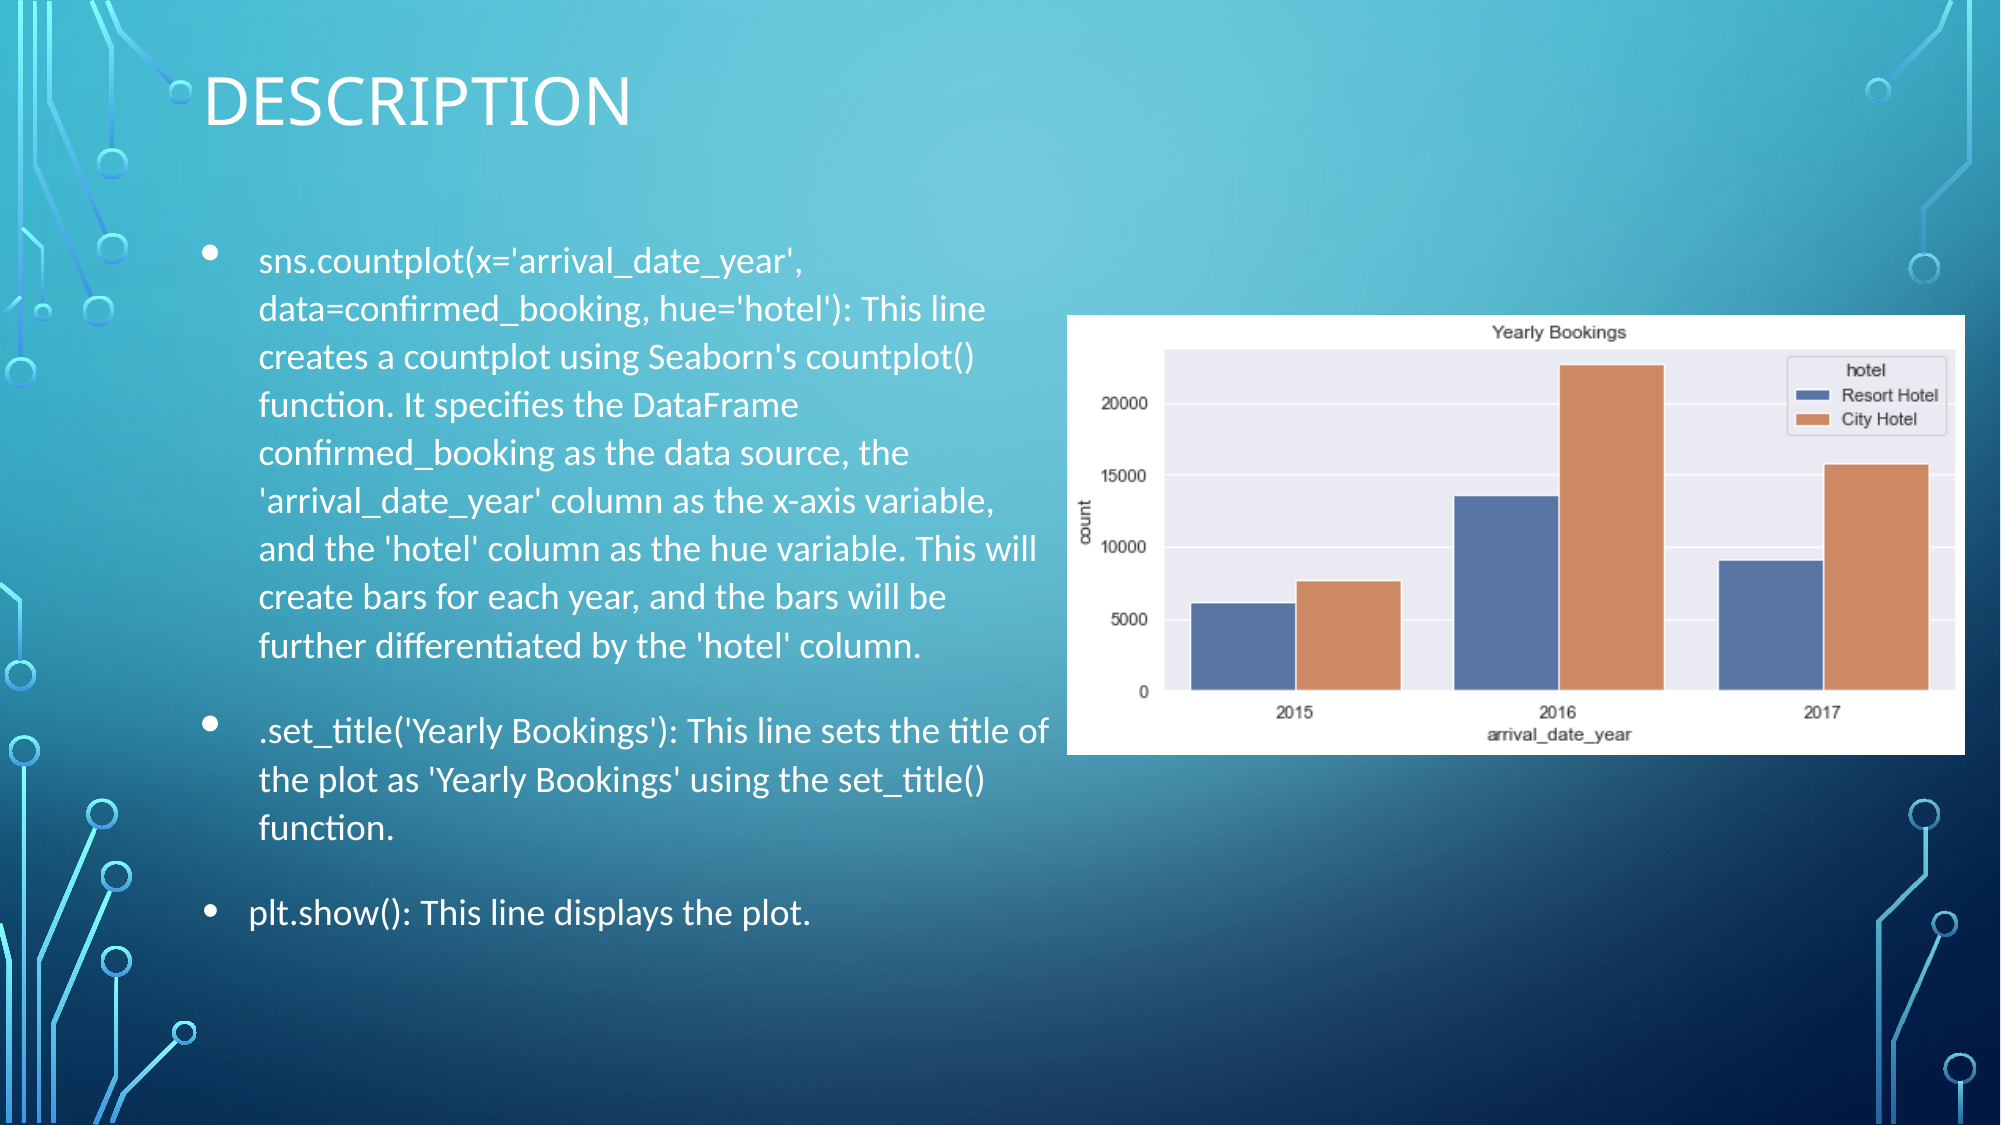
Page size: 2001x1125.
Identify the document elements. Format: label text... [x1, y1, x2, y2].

picture [1066, 315, 1965, 756]
title Description [187, 0, 1813, 225]
list sns.countplot(x='arrival_date_year', data=confirmed_booking, hue='hotel'): This line creates a countplot using Seaborn's countplot() function. It specifies the DataFrame confirmed_booking as the data source, the 'arrival_date_year' column as the x-axis variable, and the 'hotel' column as the hue variable. This will create bars for each year, and the bars will be further differentiated by the 'hotel' column. .set_title('Yearly Bookings'): This line sets the title of the plot as 'Yearly Bookings' using the set_title() function. plt.show(): This line displays the plot. [187, 225, 1068, 1085]
